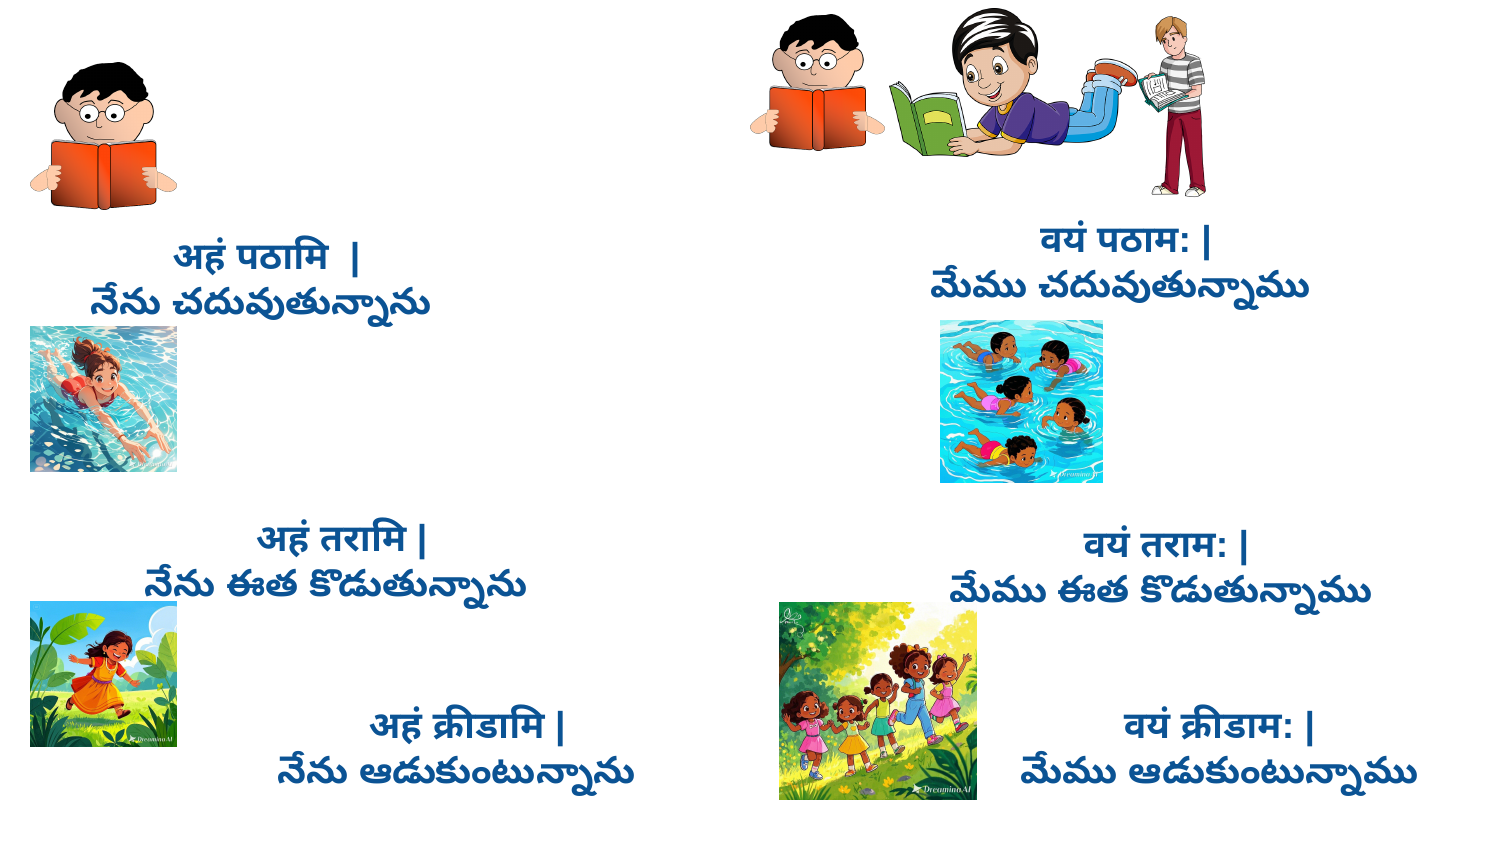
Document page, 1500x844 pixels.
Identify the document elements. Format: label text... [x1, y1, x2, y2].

picture [1026, 465, 1037, 472]
picture [30, 601, 177, 748]
picture [940, 320, 1104, 483]
text_box अहं क्रीडामि | నేను ఆడుకుంటున్నాను [184, 685, 750, 806]
picture [30, 62, 177, 211]
picture [30, 326, 177, 472]
text_box अहं पठामि | నేను చదువుతున్నాను [39, 216, 494, 337]
picture [779, 602, 977, 800]
picture [749, 14, 885, 151]
text_box अहं तरामि | నేను ఈత కొడుతున్నాను [39, 498, 644, 619]
picture [889, 8, 1224, 201]
text_box वयं तराम: | మేము ఈత కొడుతున్నాము [877, 504, 1456, 625]
text_box वयं क्रीडाम: | మేము ఆడుకుంటున్నాము [979, 685, 1493, 806]
text_box वयं पठाम: | మేము చదువుతున్నాము [847, 200, 1405, 321]
